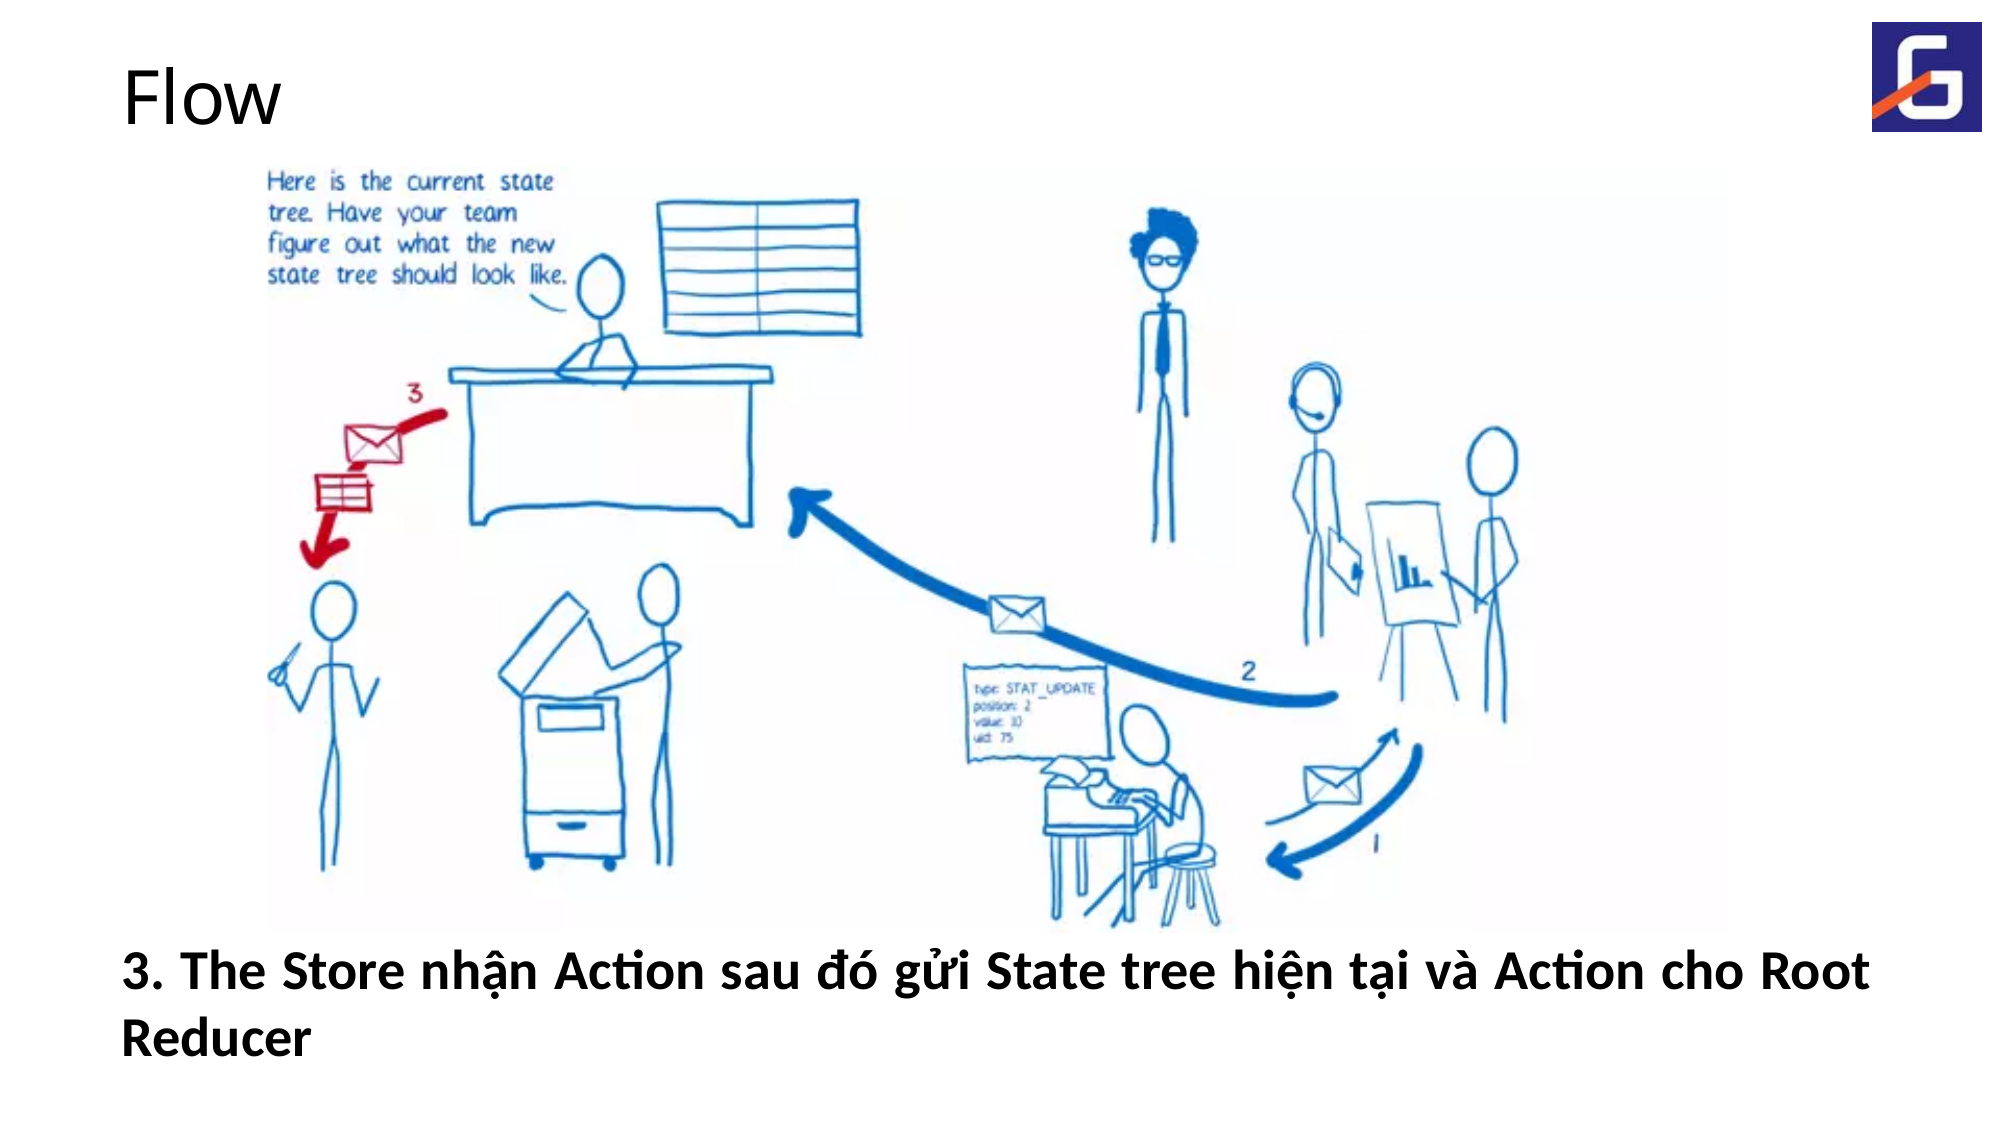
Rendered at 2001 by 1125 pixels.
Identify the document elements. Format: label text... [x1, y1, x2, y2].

text_box Flow [121, 49, 729, 120]
picture [1872, 22, 1982, 132]
picture [267, 165, 1727, 934]
text_box 3. The Store nhận Action sau đó gửi State tree hiện tại và Action cho Root Reducer [121, 932, 1873, 1073]
